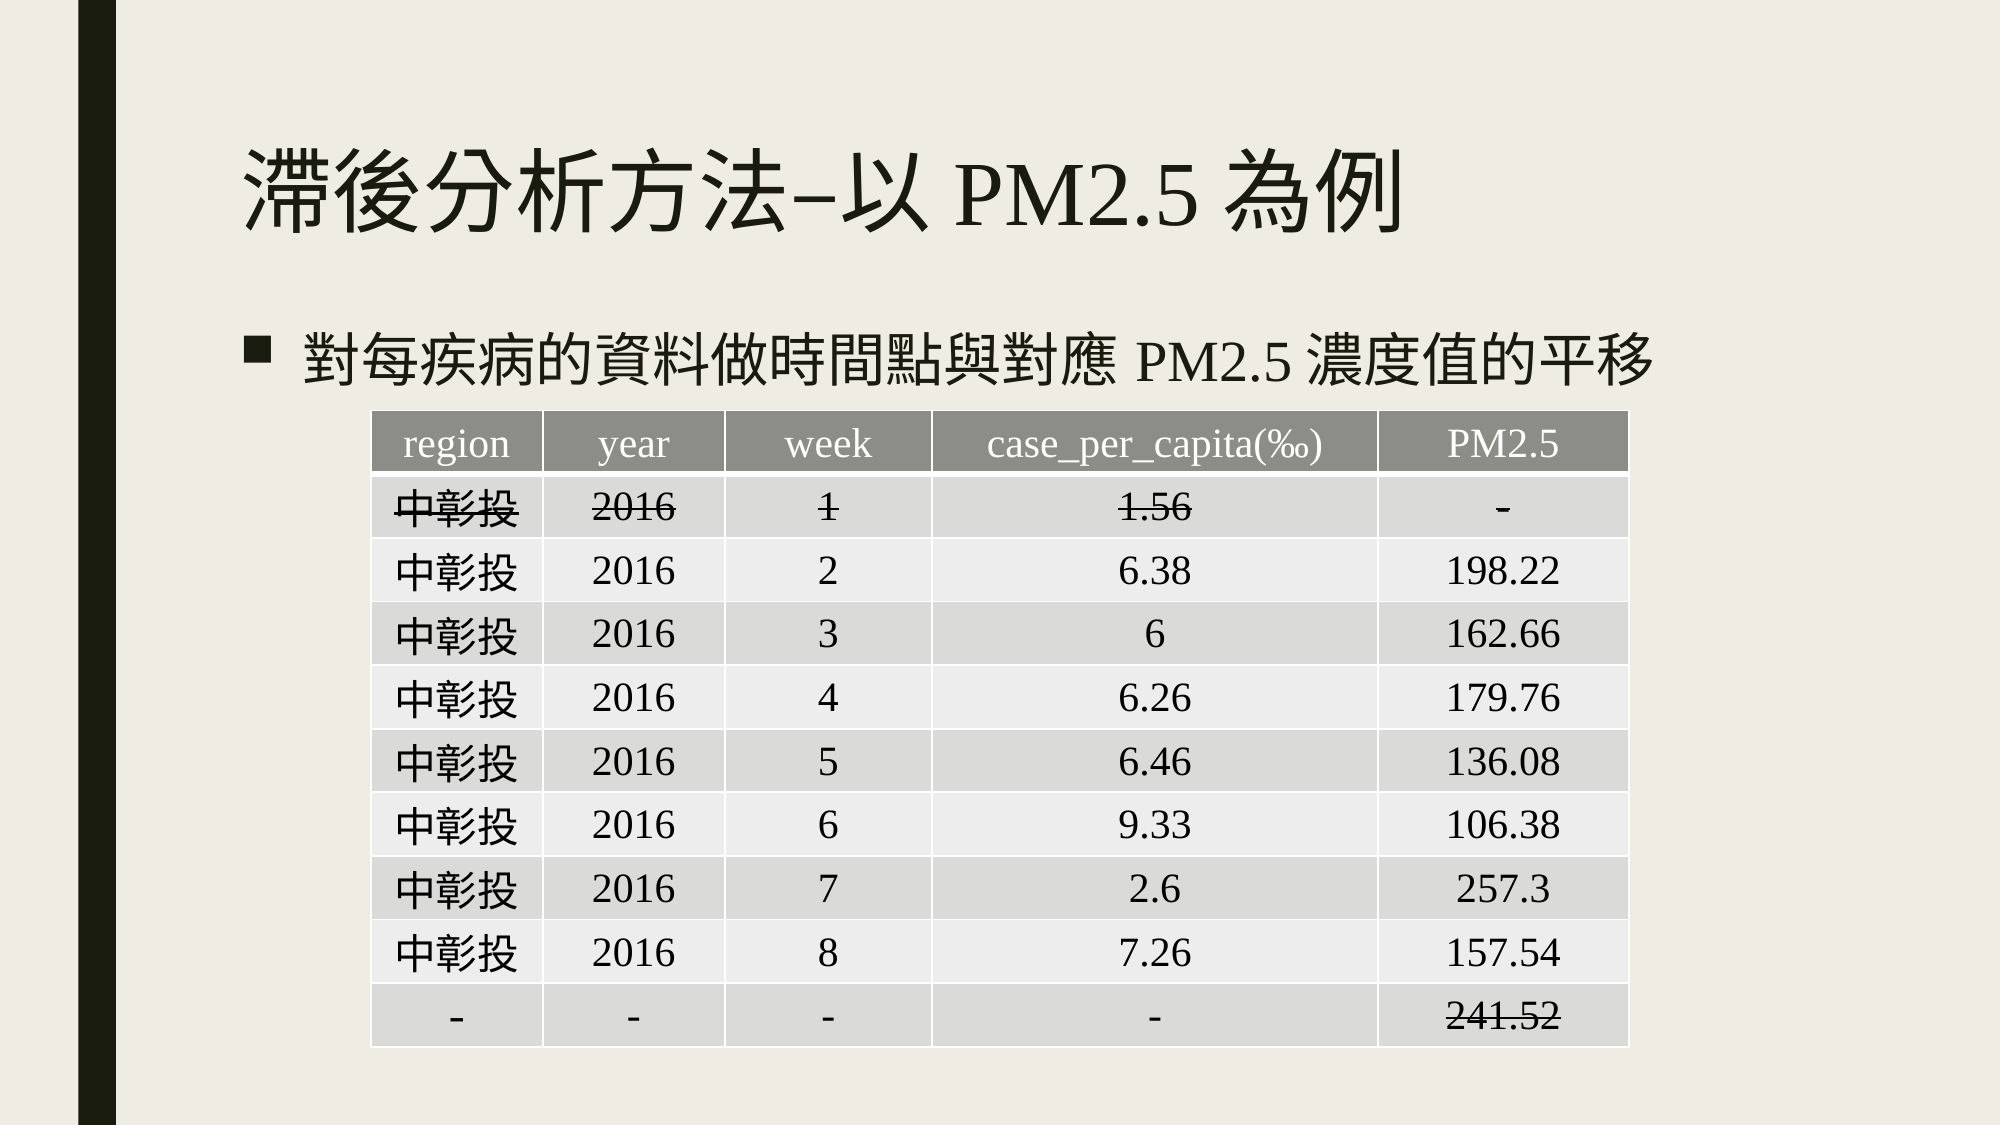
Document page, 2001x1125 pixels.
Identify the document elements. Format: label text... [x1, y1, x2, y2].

list 對每疾病的資料做時間點與對應PM2.5濃度值的平移 [225, 310, 1925, 1075]
title 滯後分析方法–以PM2.5為例 [225, 112, 1925, 280]
